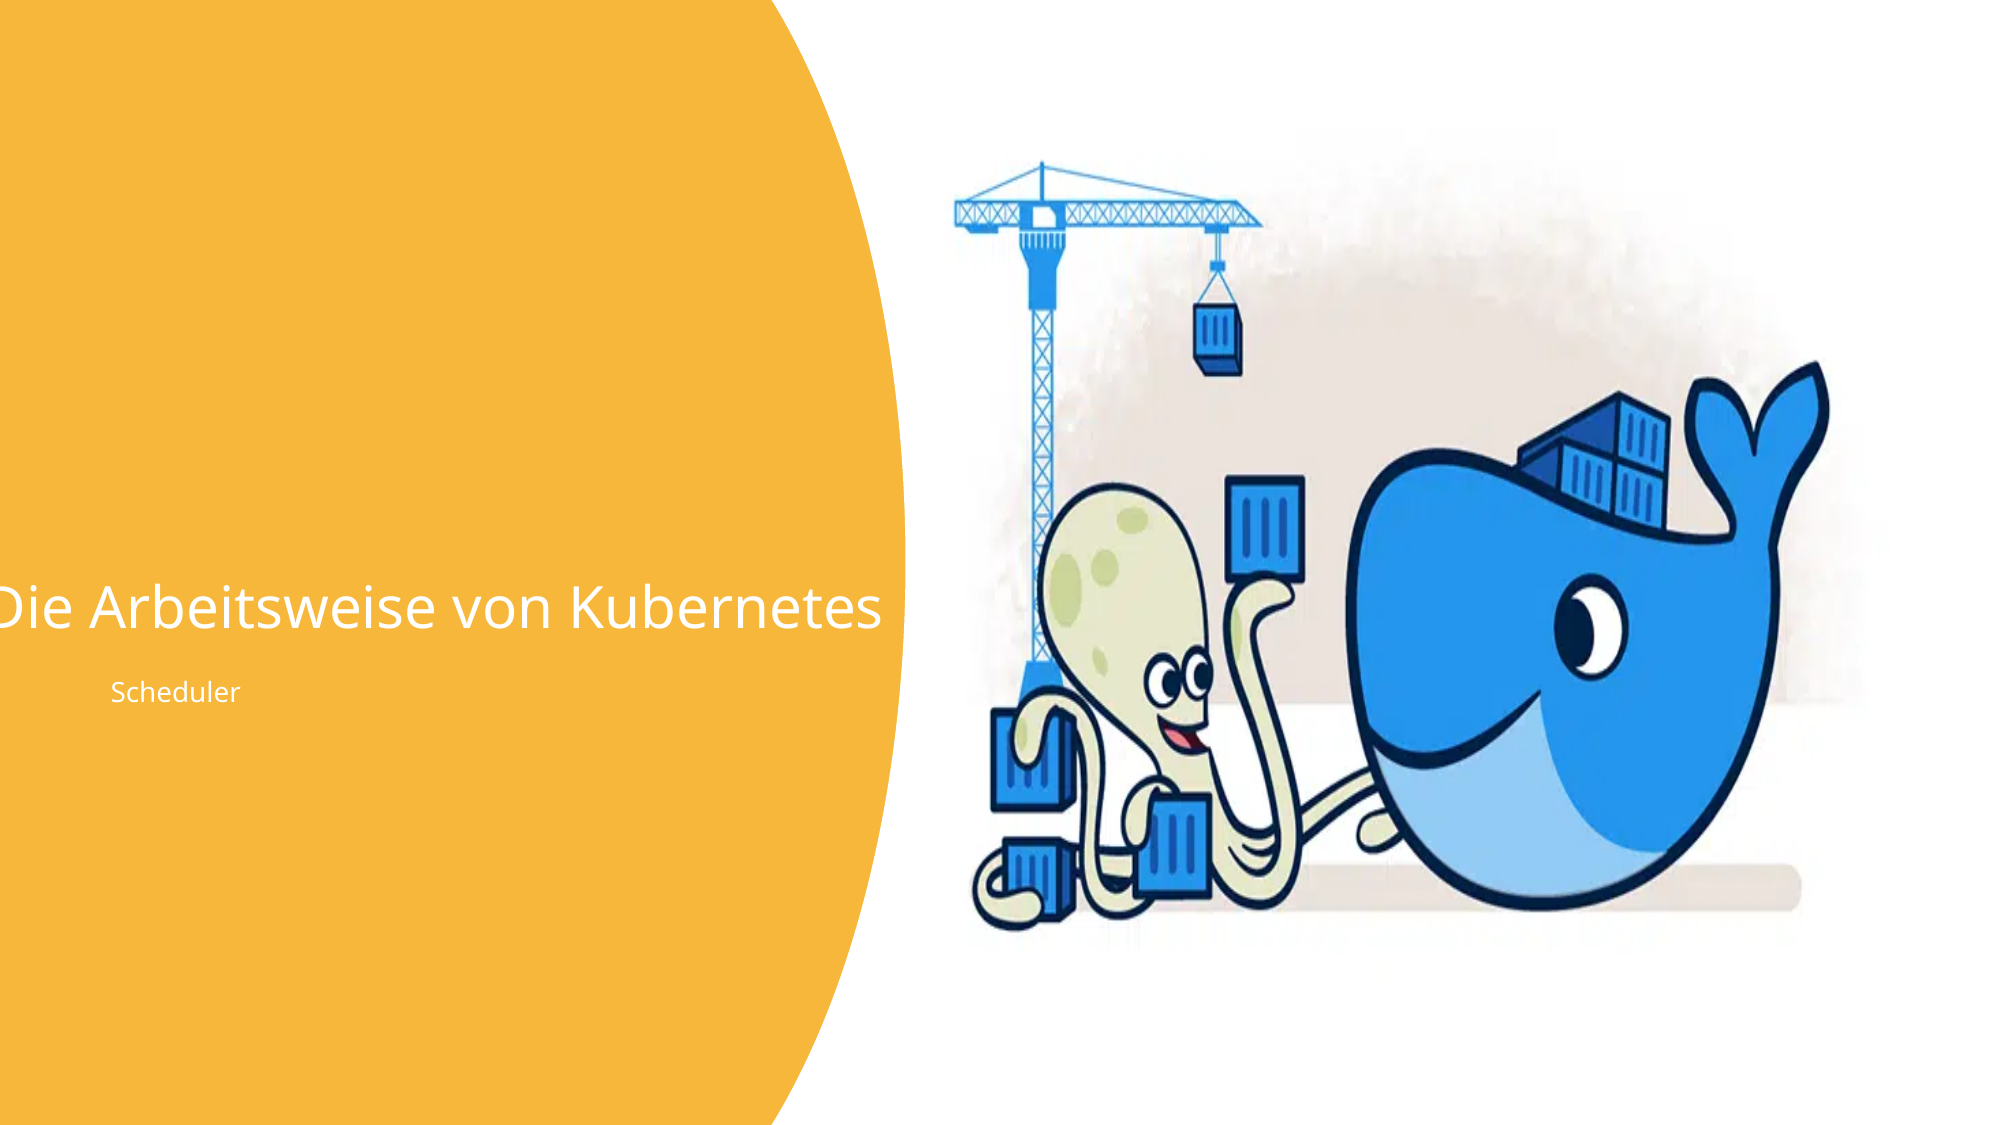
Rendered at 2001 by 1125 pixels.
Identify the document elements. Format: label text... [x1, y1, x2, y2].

text_box Die Arbeitsweise von Kubernetes [0, 562, 771, 648]
text_box Scheduler [95, 651, 588, 716]
picture [771, 0, 2000, 1125]
